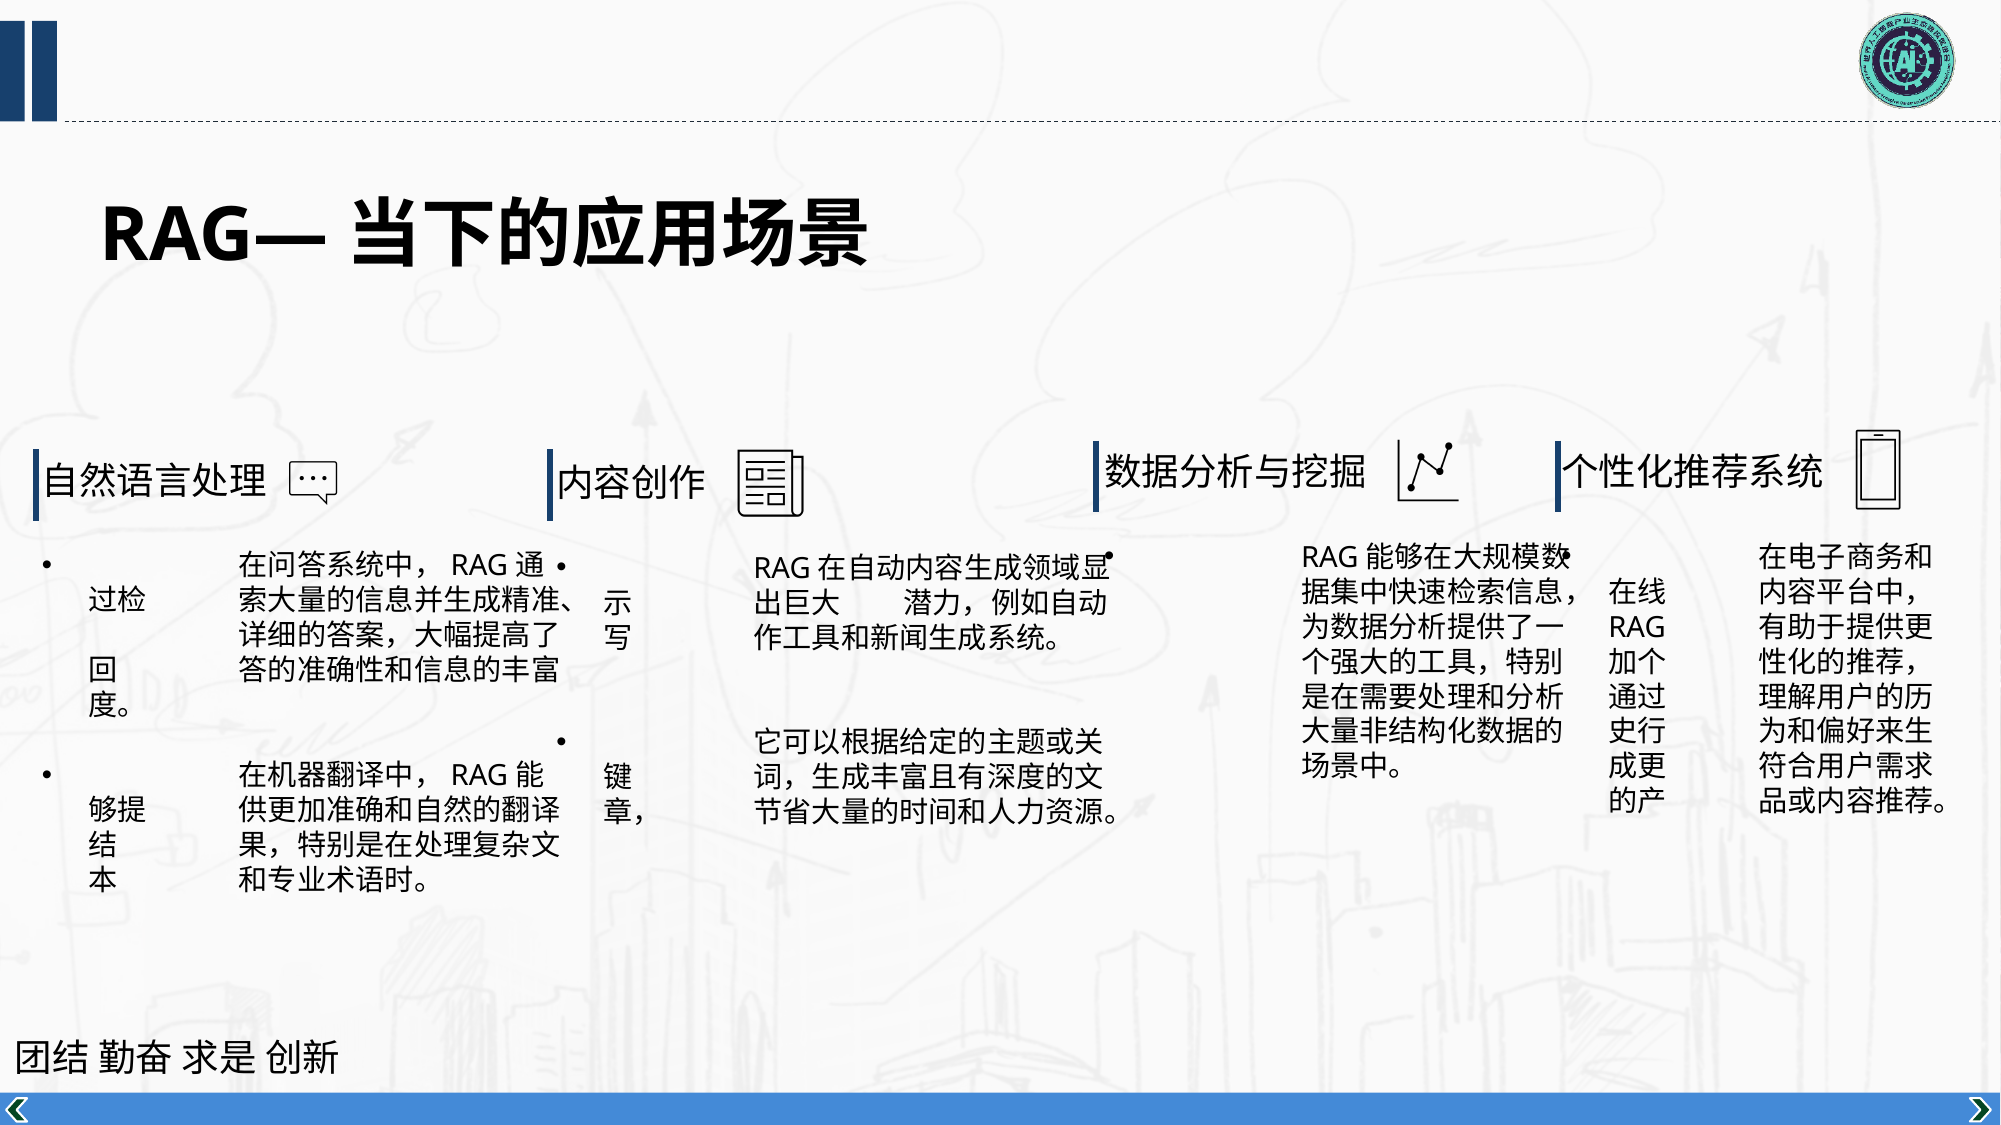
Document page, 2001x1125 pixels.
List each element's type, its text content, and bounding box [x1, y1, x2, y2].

picture [721, 433, 820, 532]
text_box 数据分析与挖掘 RAG能够在大规模数 据集中快速检索信息， 为数据分析提供了一 个强大的工具，特别 是在需要处理和分析 大量非结构化数据的 场景中。 [1089, 440, 1546, 791]
text_box RAG—当下的应用场景 [85, 178, 1090, 284]
picture [1835, 426, 1921, 513]
picture [279, 449, 347, 517]
text_box 个性化推荐系统 在电子商务和在线 内容平台中，RAG 有助于提供更加个 性化的推荐，通过 理解用户的历史行 为和偏好来生成更 符合用户需求的产 品或内容推荐。 [1546, 440, 1961, 826]
text_box 内容创作 RAG在自动内容生成领域显示 出巨大 潜力，例如自动写 作工具和新闻生成系统。 它可以根据给定的主题或关键 词，生成丰富且有深度的文章， 节省大量的时间和人力资源。 [541, 451, 1139, 836]
text_box 自然语言处理 在问答系统中，RAG通过检 索大量的信息并生成精准、 详细的答案，大幅提高了回 答的准确性和信息的丰富度。 在机器翻译中，RAG能够提 供更加准确和自然的翻译结 果，特别是在处理复杂文本 和专业术语时。 [27, 449, 579, 904]
picture [1385, 426, 1471, 513]
picture [1857, 11, 1956, 110]
